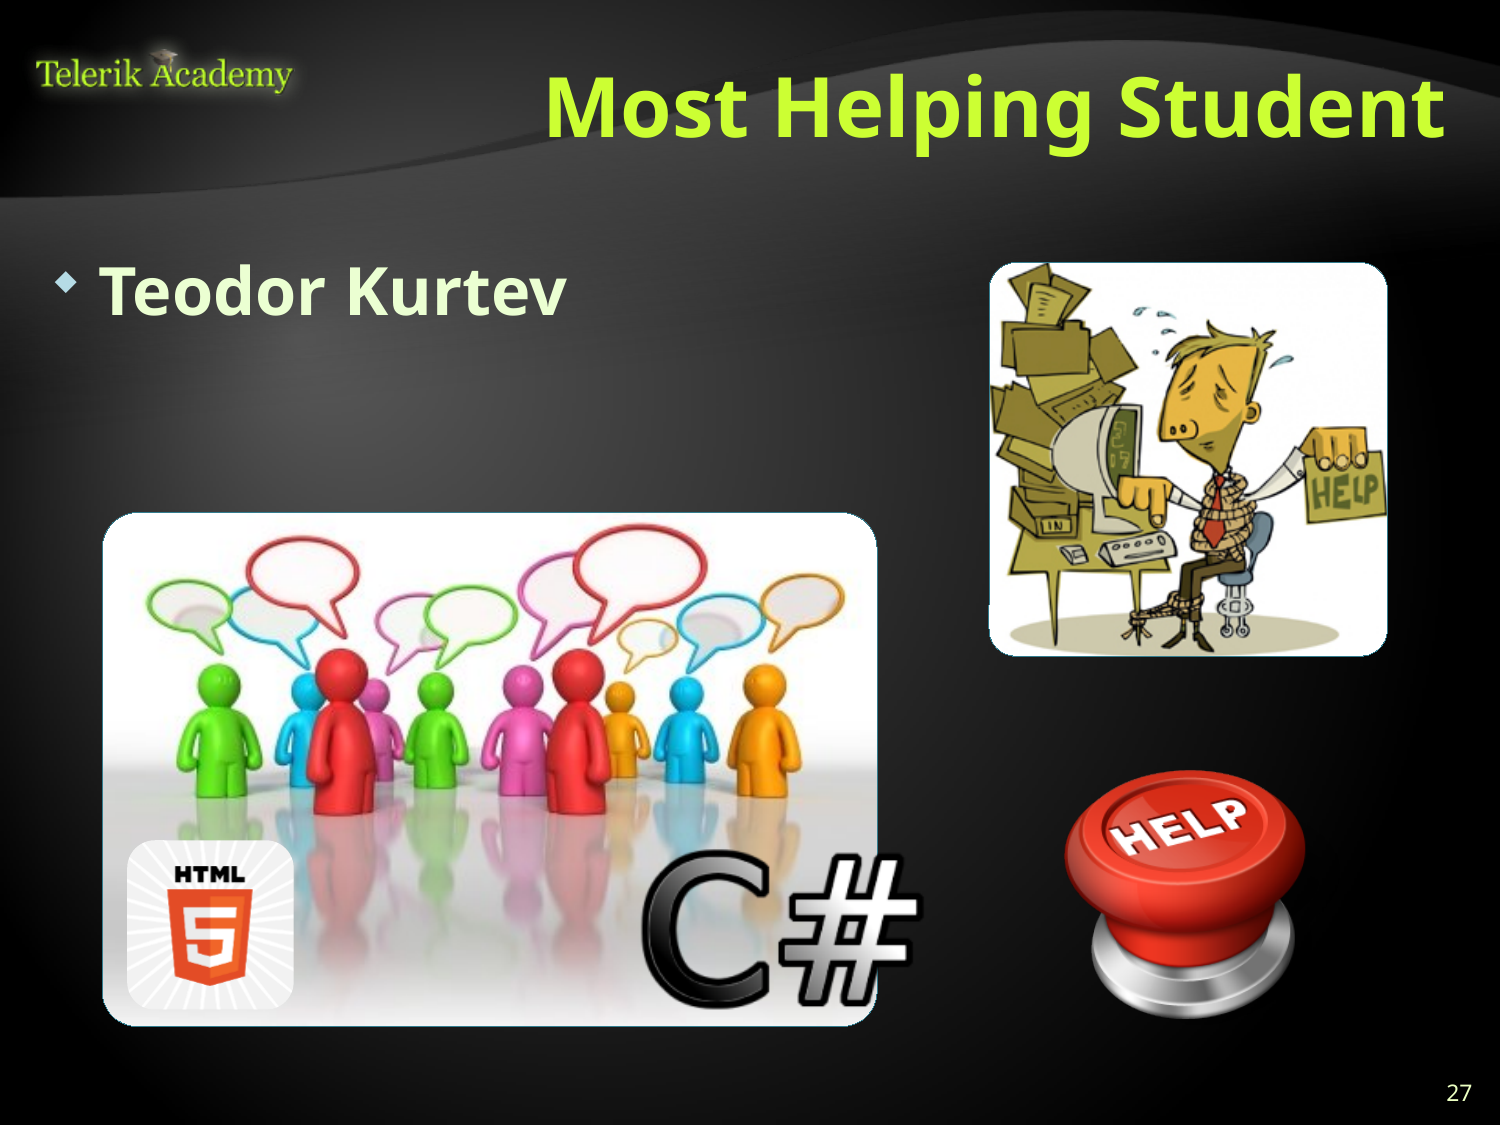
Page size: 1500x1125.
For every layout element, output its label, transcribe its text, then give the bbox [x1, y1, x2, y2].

slide_number 27 [1412, 1074, 1488, 1113]
title Most Helping Student [300, 37, 1463, 188]
list Teodor Kurtev [37, 237, 1463, 1084]
picture [0, 0, 1500, 1125]
